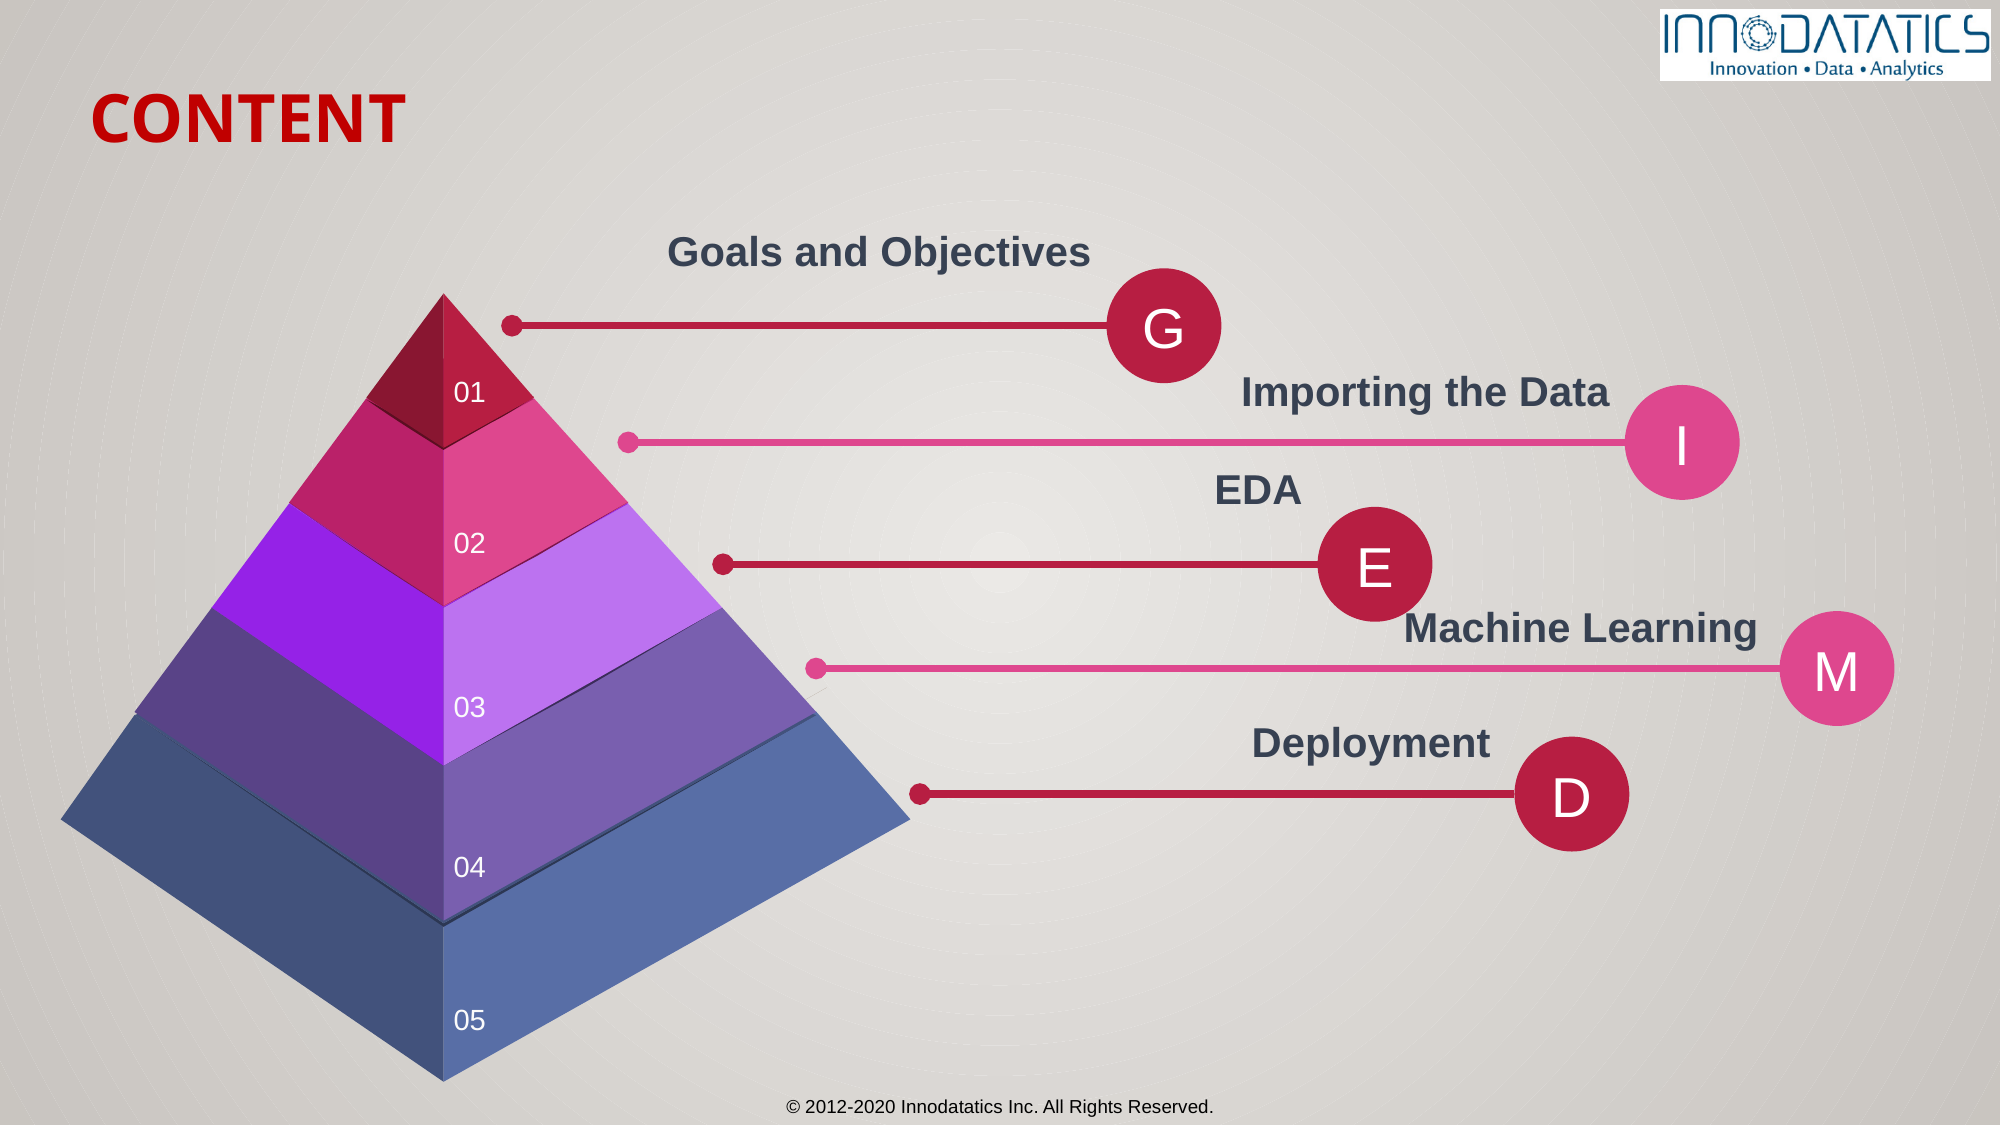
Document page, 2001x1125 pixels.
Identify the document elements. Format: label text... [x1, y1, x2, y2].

text_box E [1317, 506, 1433, 599]
text_box I [1624, 384, 1740, 500]
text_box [211, 436, 723, 766]
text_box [60, 606, 911, 1082]
text_box Deployment [954, 714, 1506, 774]
text_box CONTENT [74, 77, 1621, 190]
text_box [134, 533, 817, 921]
text_box Importing the Data [1073, 362, 1625, 423]
text_box M [1779, 611, 1895, 726]
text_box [288, 358, 629, 607]
picture [1660, 9, 1991, 81]
text_box Goals and Objectives [554, 223, 1107, 283]
text_box Machine Learning [1221, 599, 1774, 659]
text_box D [1514, 736, 1630, 852]
text_box G [1106, 268, 1222, 362]
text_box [365, 293, 535, 451]
text_box EDA [765, 461, 1318, 522]
